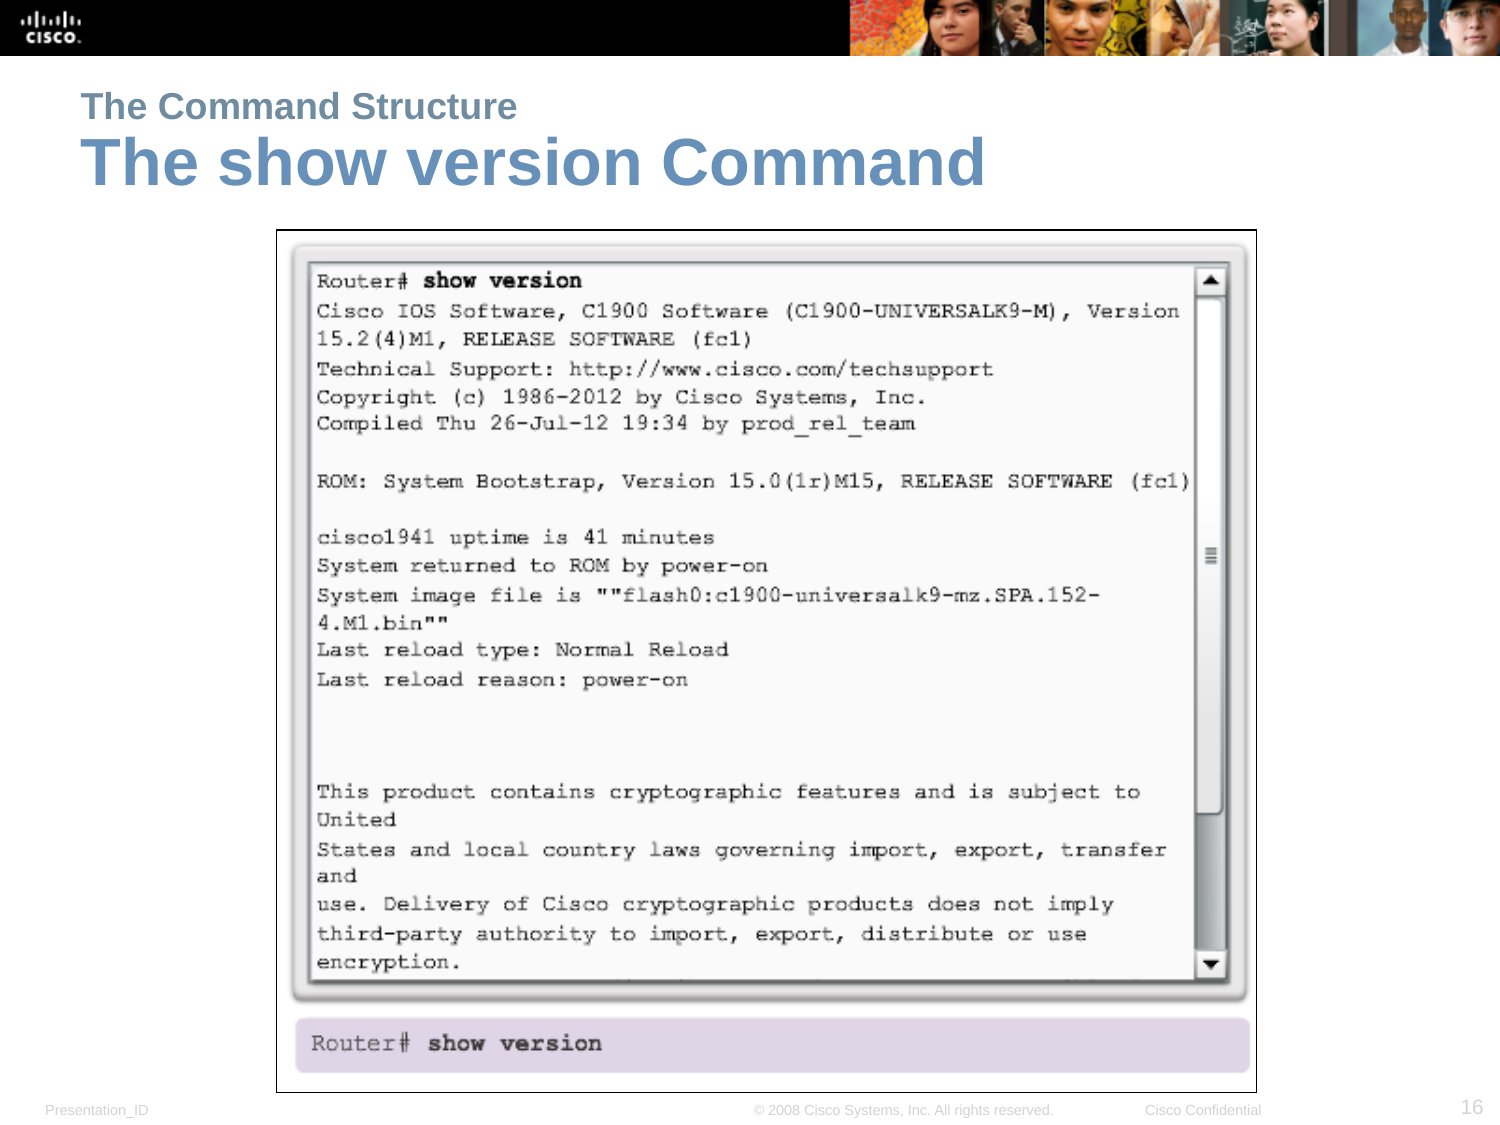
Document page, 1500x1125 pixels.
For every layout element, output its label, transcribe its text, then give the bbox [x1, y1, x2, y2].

picture [277, 230, 1256, 1092]
picture [0, 0, 1500, 56]
title The Command Structure The show version Command [67, 69, 1404, 207]
